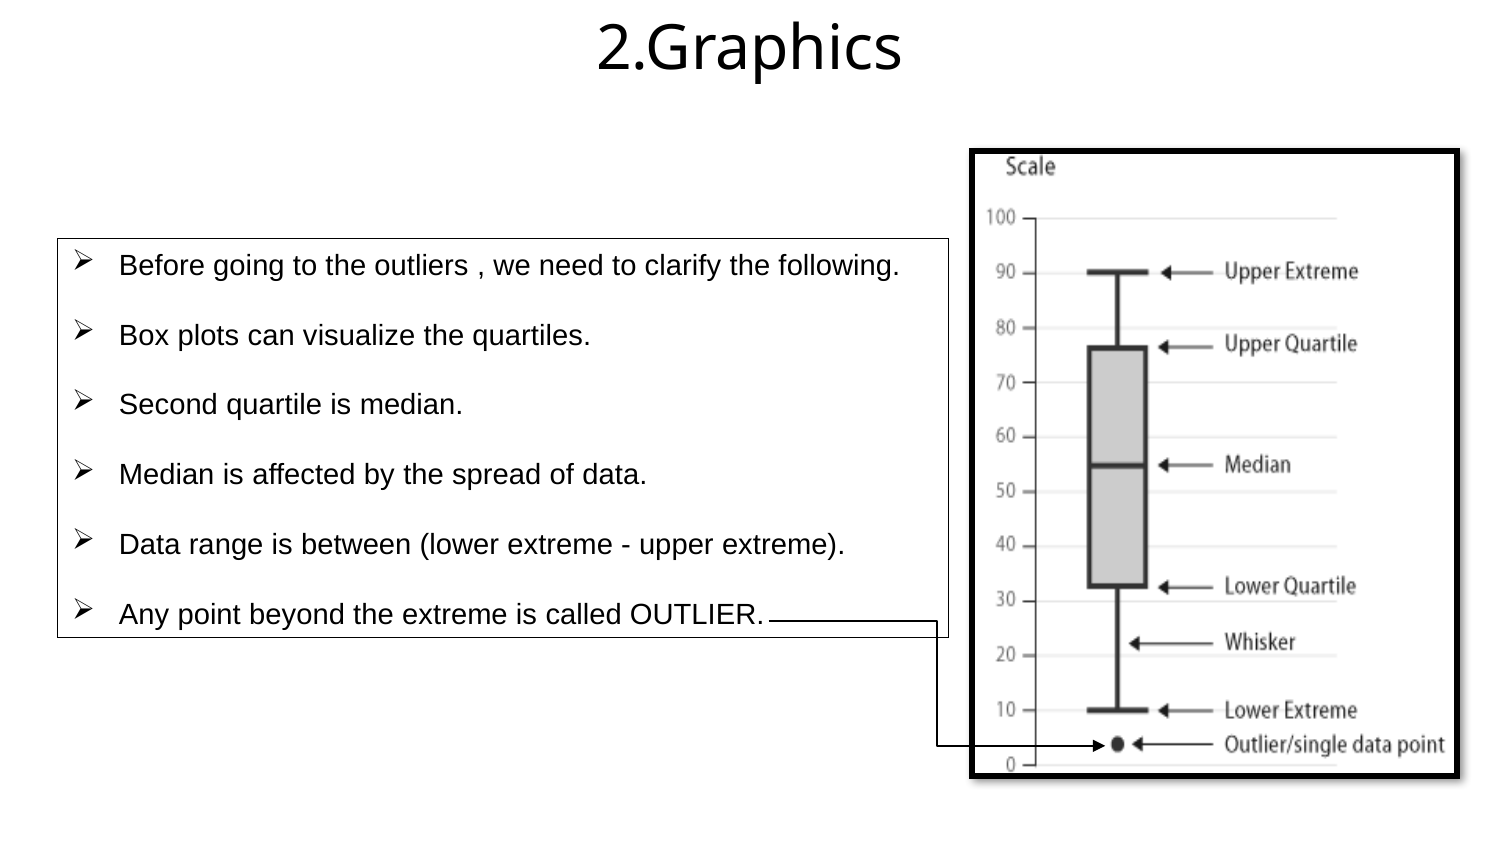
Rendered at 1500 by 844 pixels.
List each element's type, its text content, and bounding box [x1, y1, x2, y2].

text_box Before going to the outliers , we need to clarify the following. Box plots can visualize the quartiles. Second quartile is median. Median is affected by the spread of data. Data range is between (lower extreme - upper extreme). Any point beyond the extreme is called OUTLIER. [57, 238, 949, 638]
title 2.Graphics [75, 5, 1425, 85]
picture [974, 153, 1455, 774]
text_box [768, 620, 1106, 747]
